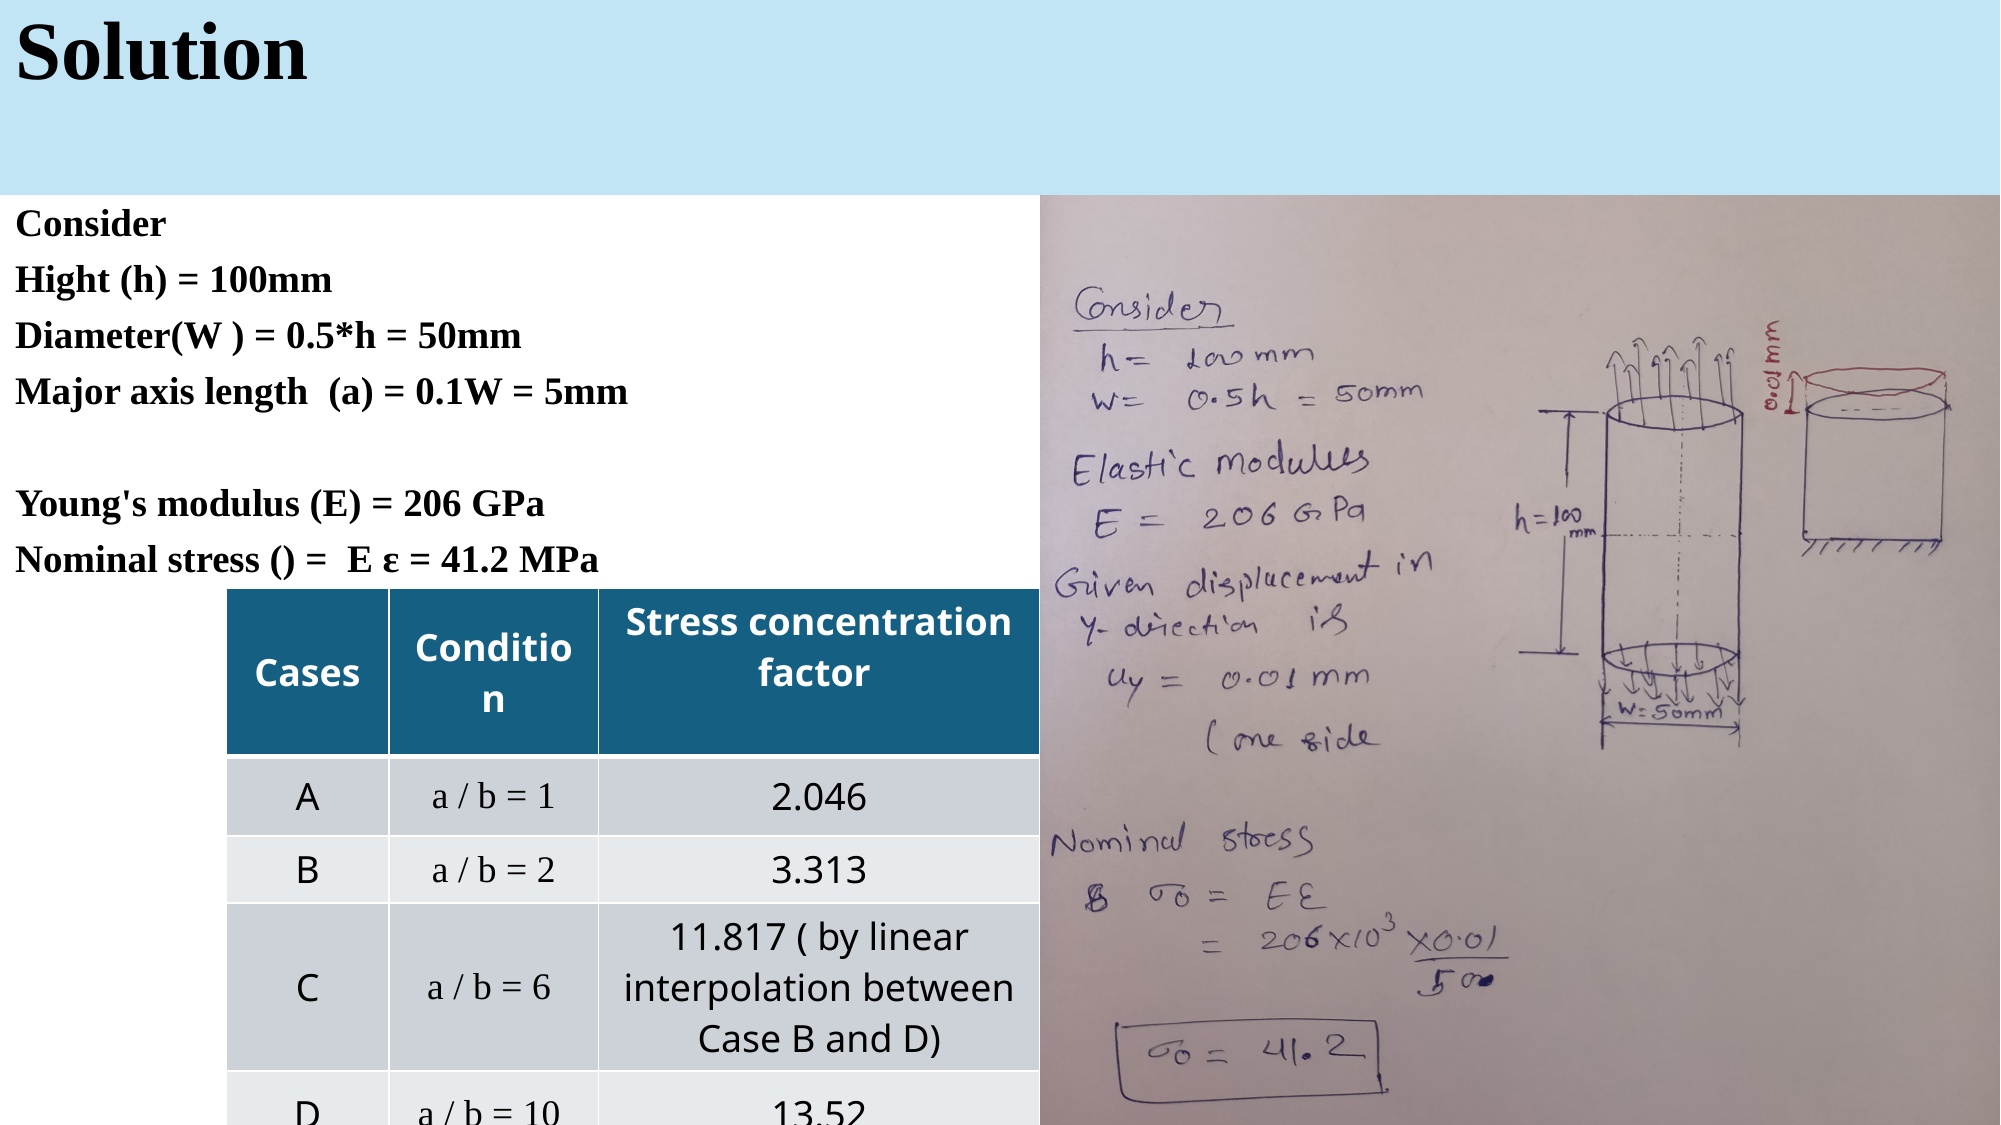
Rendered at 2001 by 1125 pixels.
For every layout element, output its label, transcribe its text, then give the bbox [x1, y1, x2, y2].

table_header Condition [390, 589, 598, 754]
table_cell a / b = 10 [390, 1072, 598, 1125]
table_cell B [227, 837, 388, 902]
table_cell a / b = 2 [390, 837, 598, 902]
table_cell a / b = 6 [390, 904, 598, 1070]
table_cell D [227, 1072, 388, 1125]
table_cell 13.52 [599, 1072, 1039, 1125]
table_cell 11.817 ( by linear interpolation between Case B and D) [599, 904, 1039, 1070]
table_header Stress concentration factor [599, 589, 1039, 754]
table_cell C [227, 904, 388, 1070]
title Solution [0, 0, 2000, 196]
table_cell A [227, 759, 388, 835]
table_cell 3.313 [599, 837, 1039, 902]
table_header Cases [227, 589, 388, 754]
table_cell a / b = 1 [390, 759, 598, 835]
picture [1039, 194, 2000, 1125]
table_cell 2.046 [599, 759, 1039, 835]
